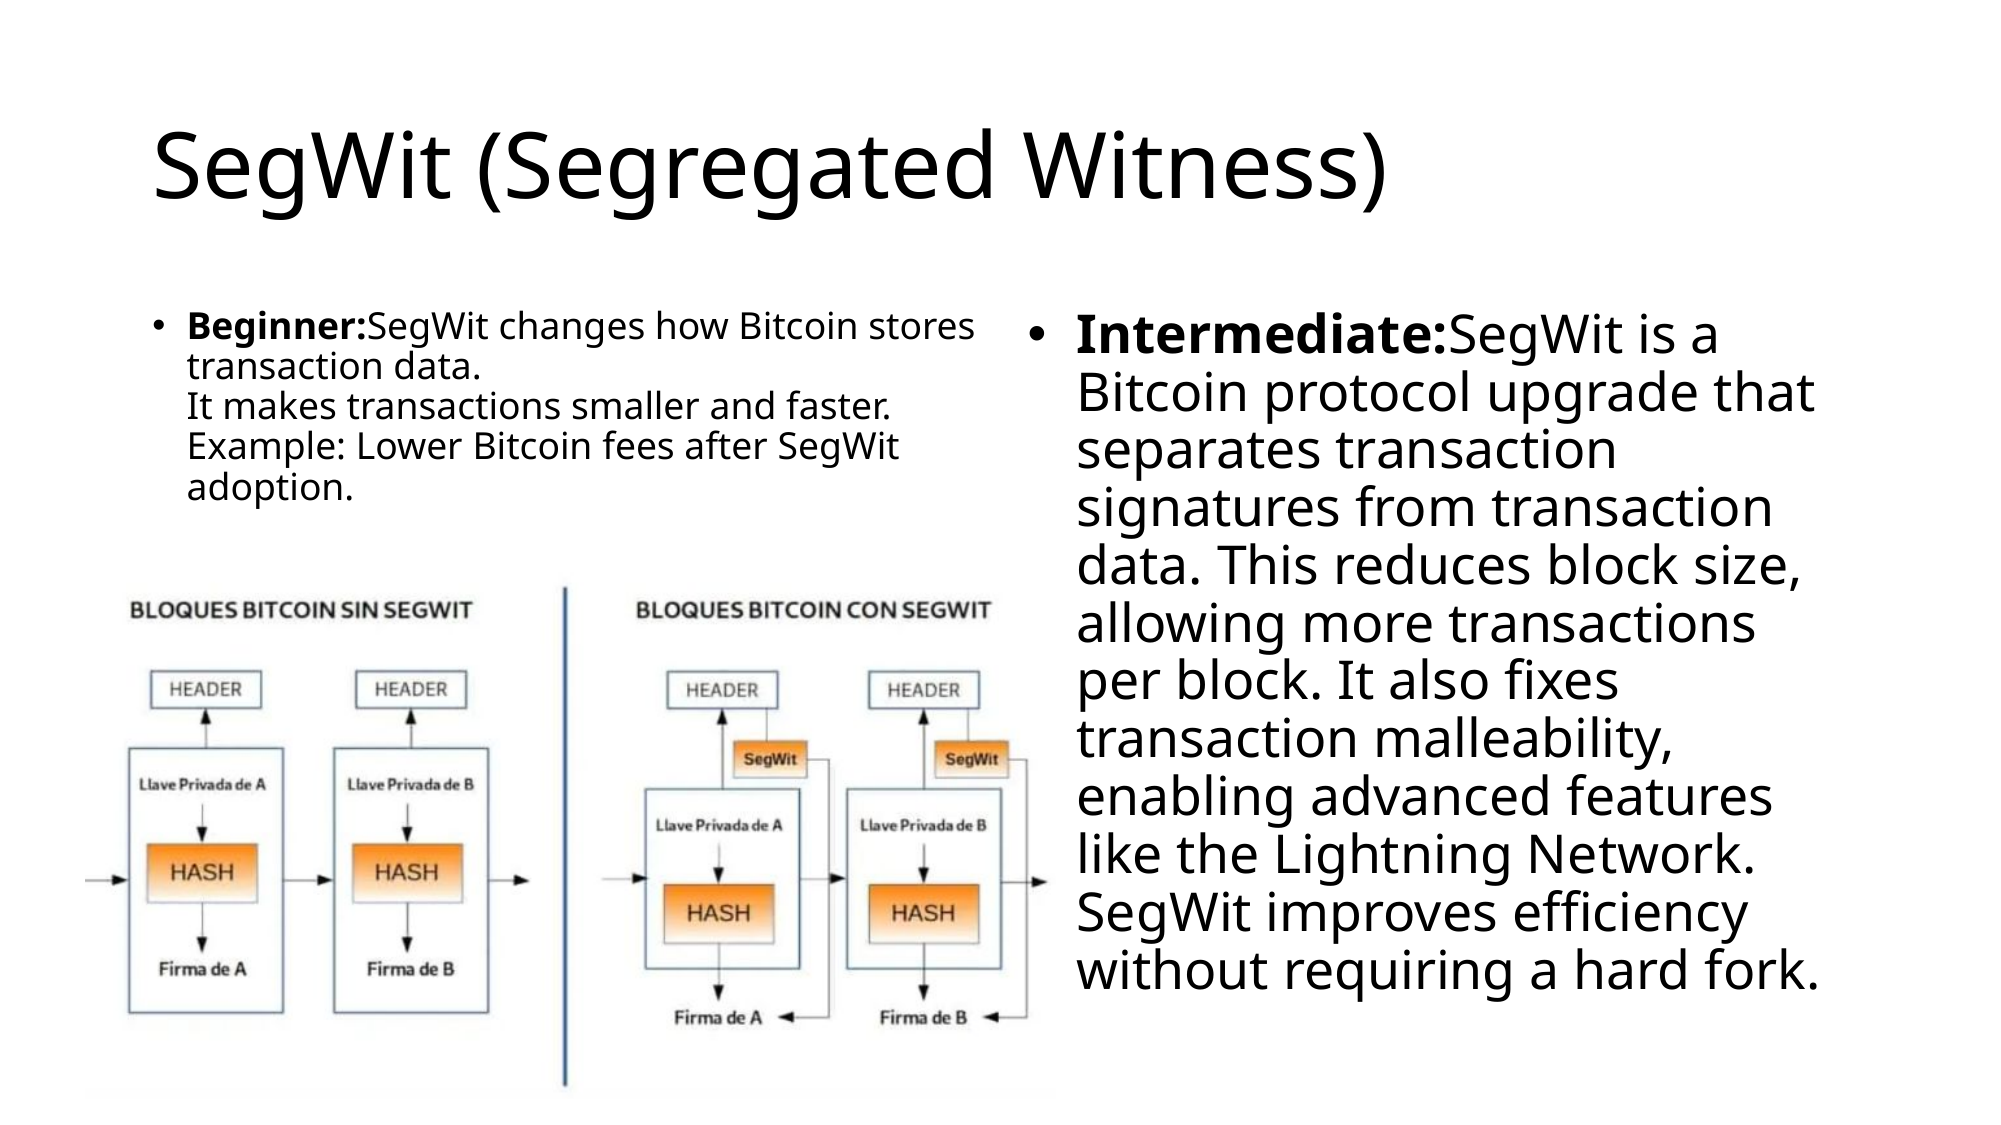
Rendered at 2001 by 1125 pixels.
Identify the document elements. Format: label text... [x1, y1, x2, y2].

title SegWit (Segregated Witness) [137, 59, 1863, 278]
list Intermediate:SegWit is a Bitcoin protocol upgrade that separates transaction signatures from transaction data. This reduces block size, allowing more transactions per block. It also fixes transaction malleability, enabling advanced features like the Lightning Network. SegWit improves efficiency without requiring a hard fork. [1012, 299, 1863, 1014]
list Beginner:SegWit changes how Bitcoin stores transaction data. It makes transactions smaller and faster. Example: Lower Bitcoin fees after SegWit adoption. [137, 299, 1000, 517]
picture [84, 561, 1057, 1099]
